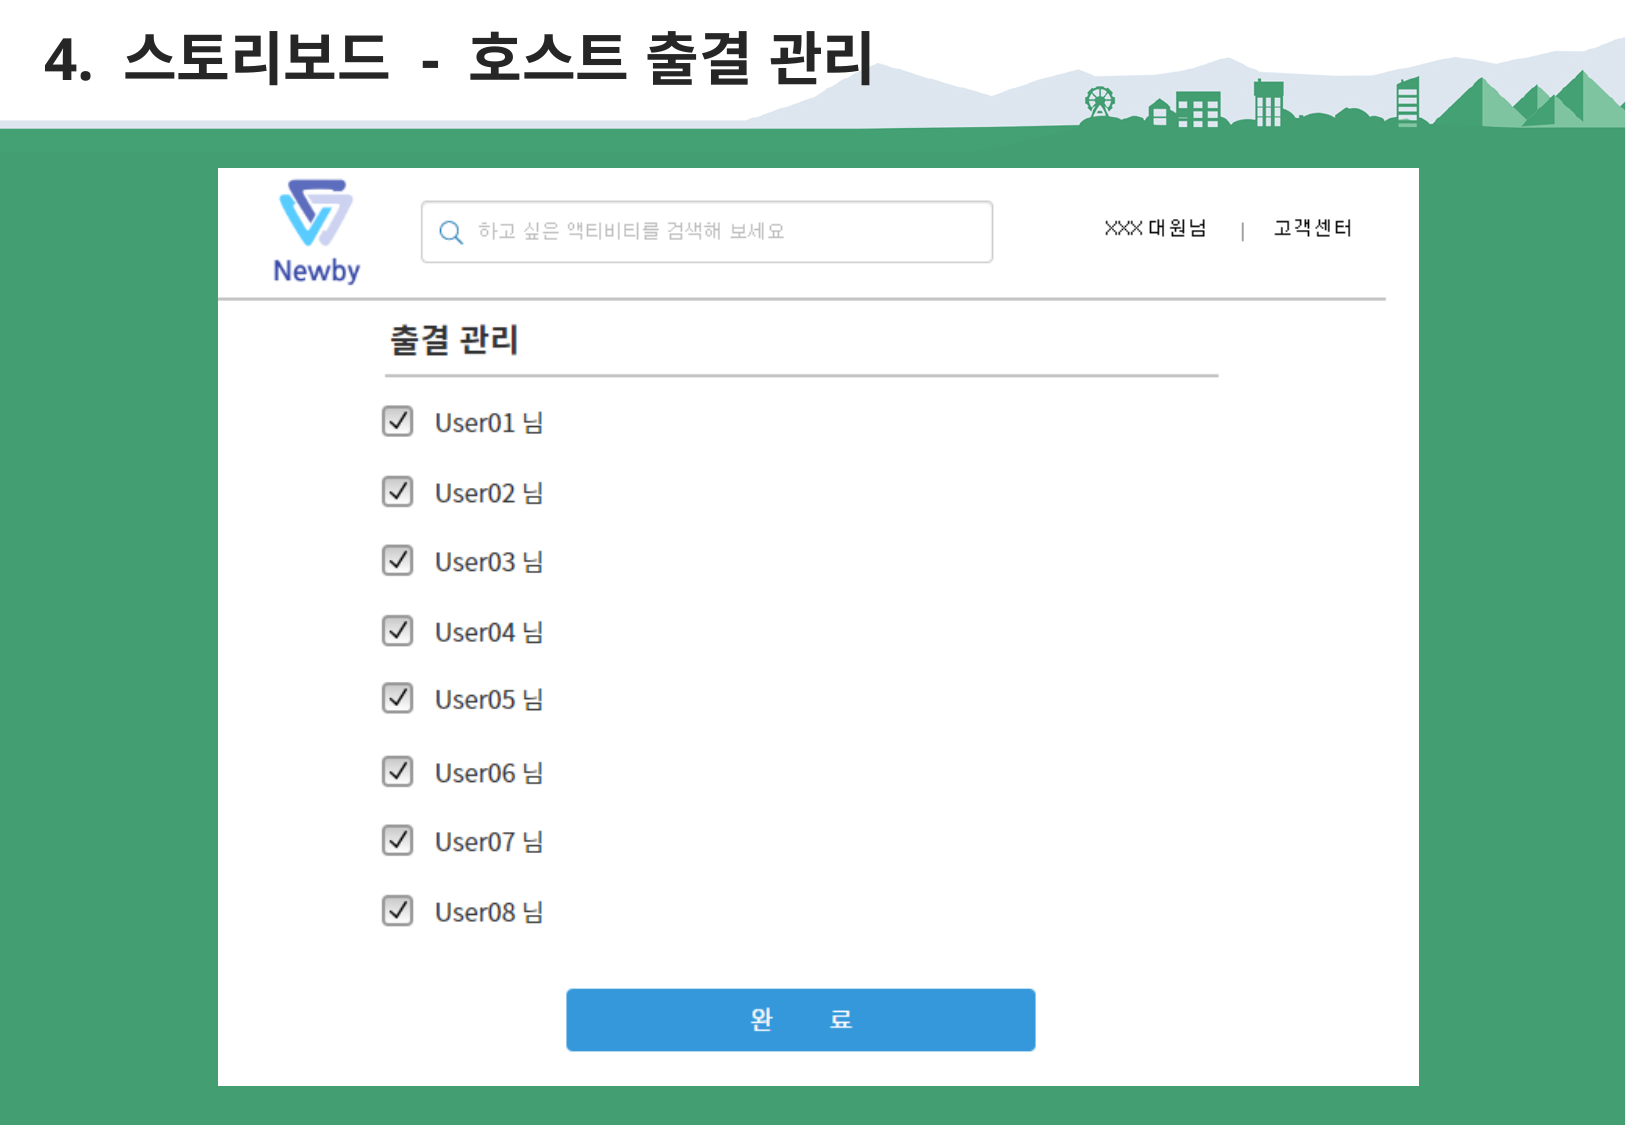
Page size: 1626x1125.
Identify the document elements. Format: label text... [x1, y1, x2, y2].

picture [0, 0, 1626, 1125]
list 4. 스토리보드 - 호스트 출결 관리 [29, 22, 1590, 128]
